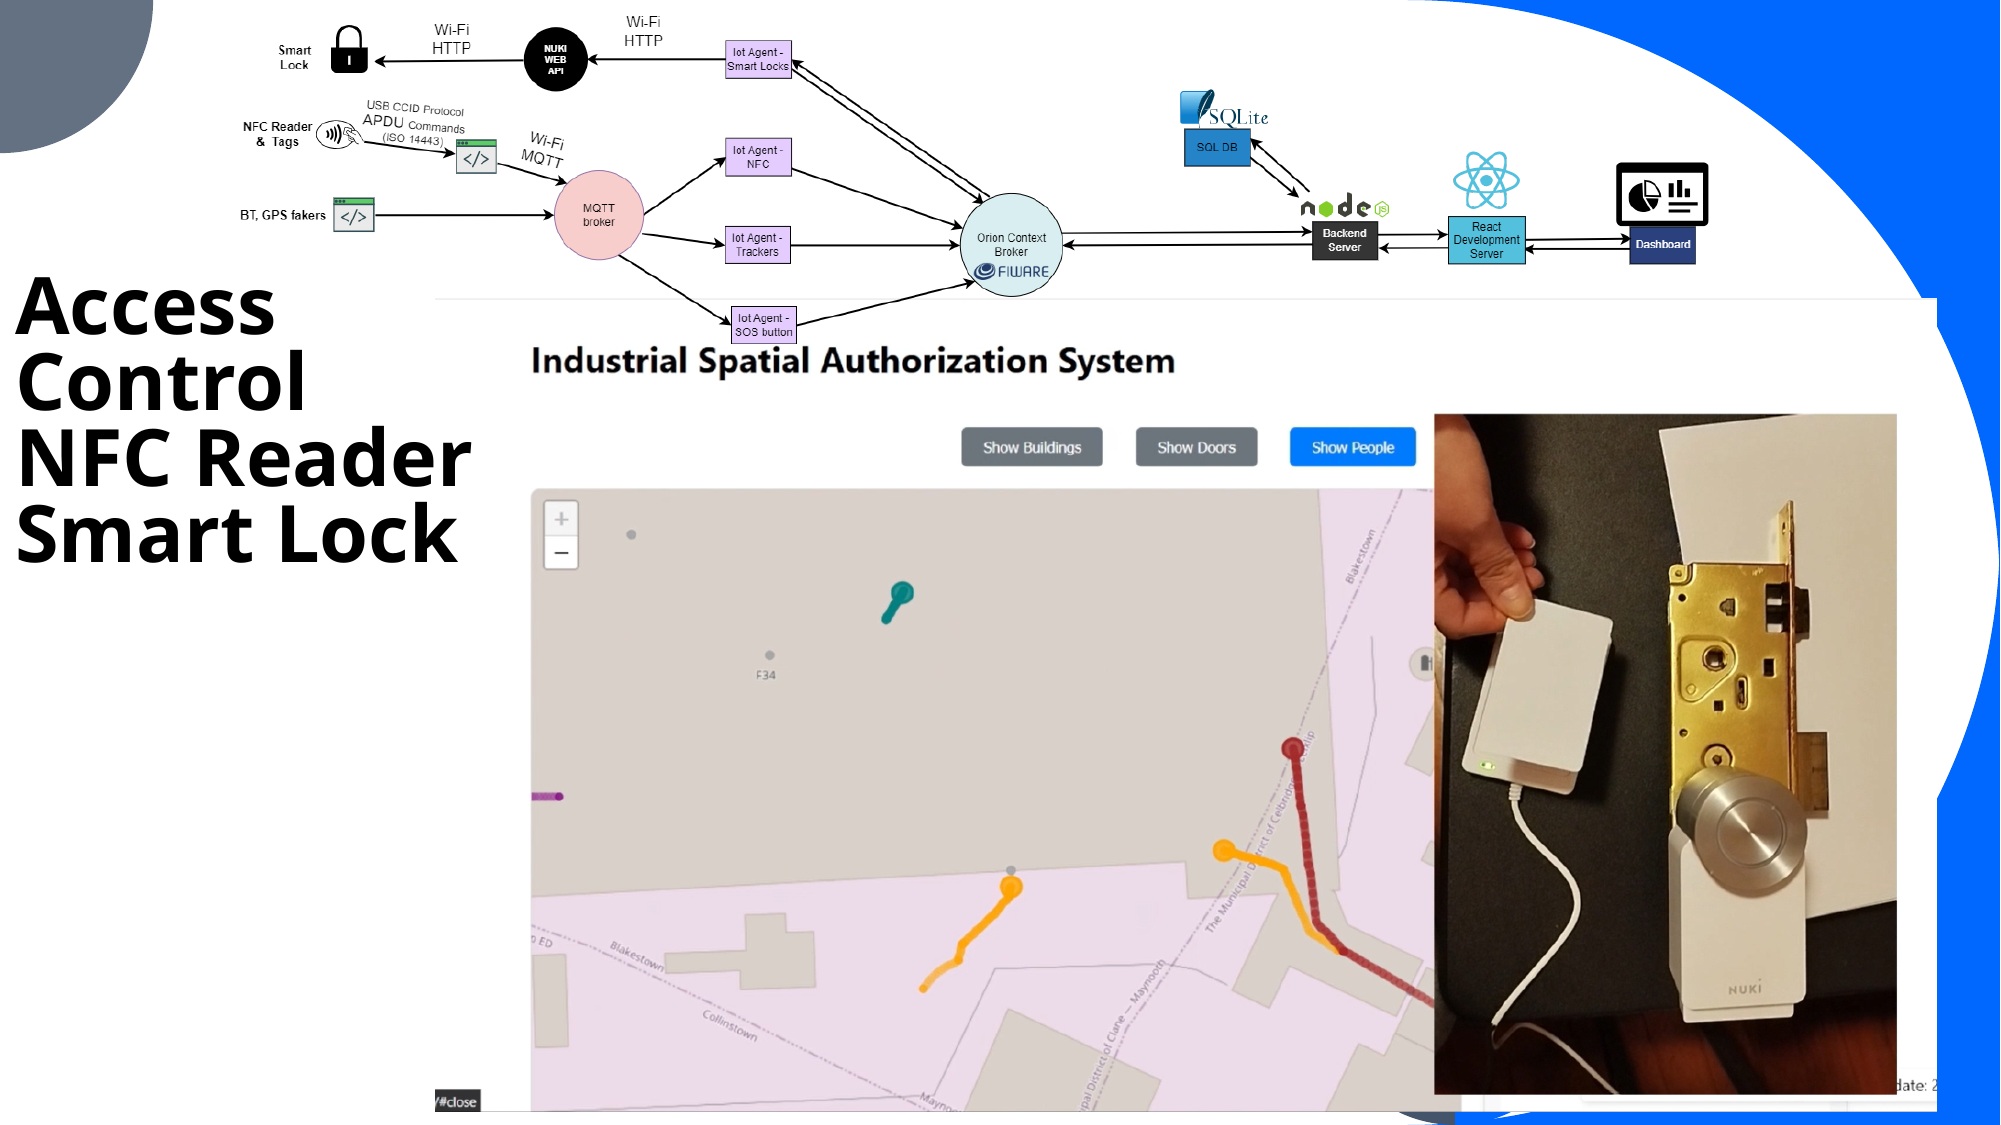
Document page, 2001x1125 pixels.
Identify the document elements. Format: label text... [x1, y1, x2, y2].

title Access Control NFC Reader Smart Lock [0, 315, 435, 586]
picture [227, 13, 1937, 1112]
